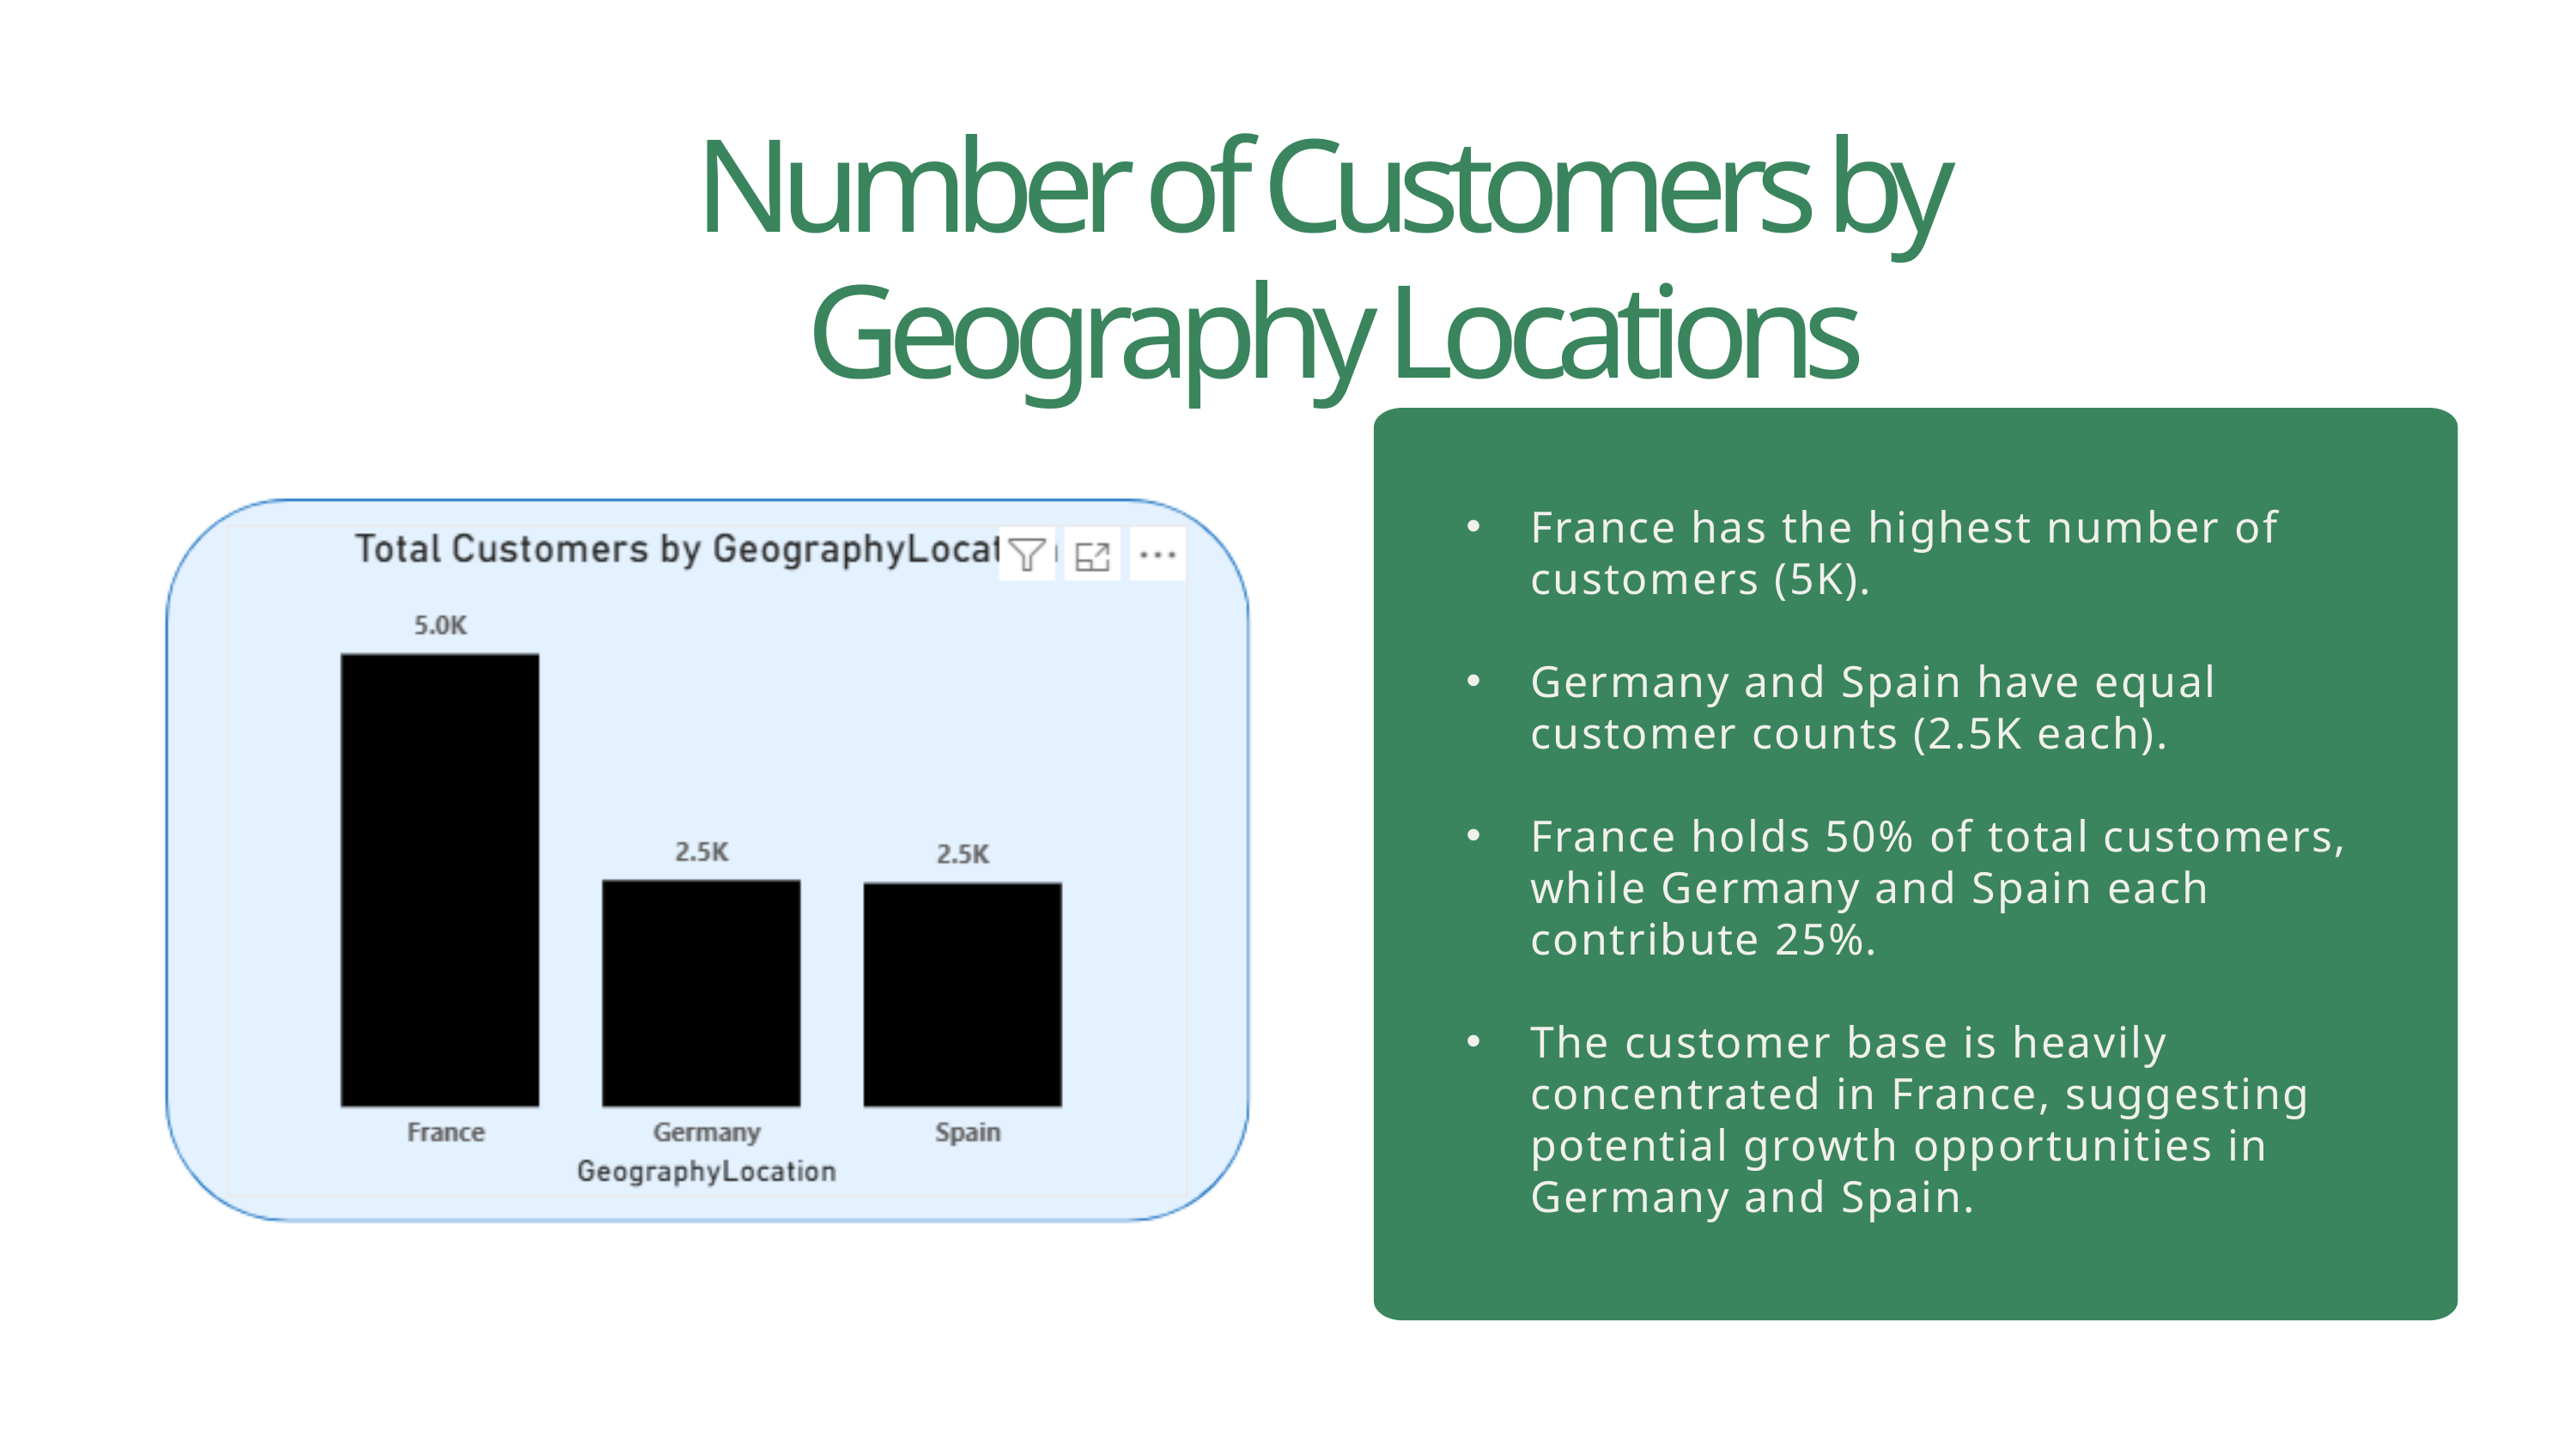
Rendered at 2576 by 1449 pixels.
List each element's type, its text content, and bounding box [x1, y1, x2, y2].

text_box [1373, 407, 2458, 1321]
text_box Number of Customers by Geography Locations [386, 112, 2287, 404]
picture [138, 448, 1287, 1271]
